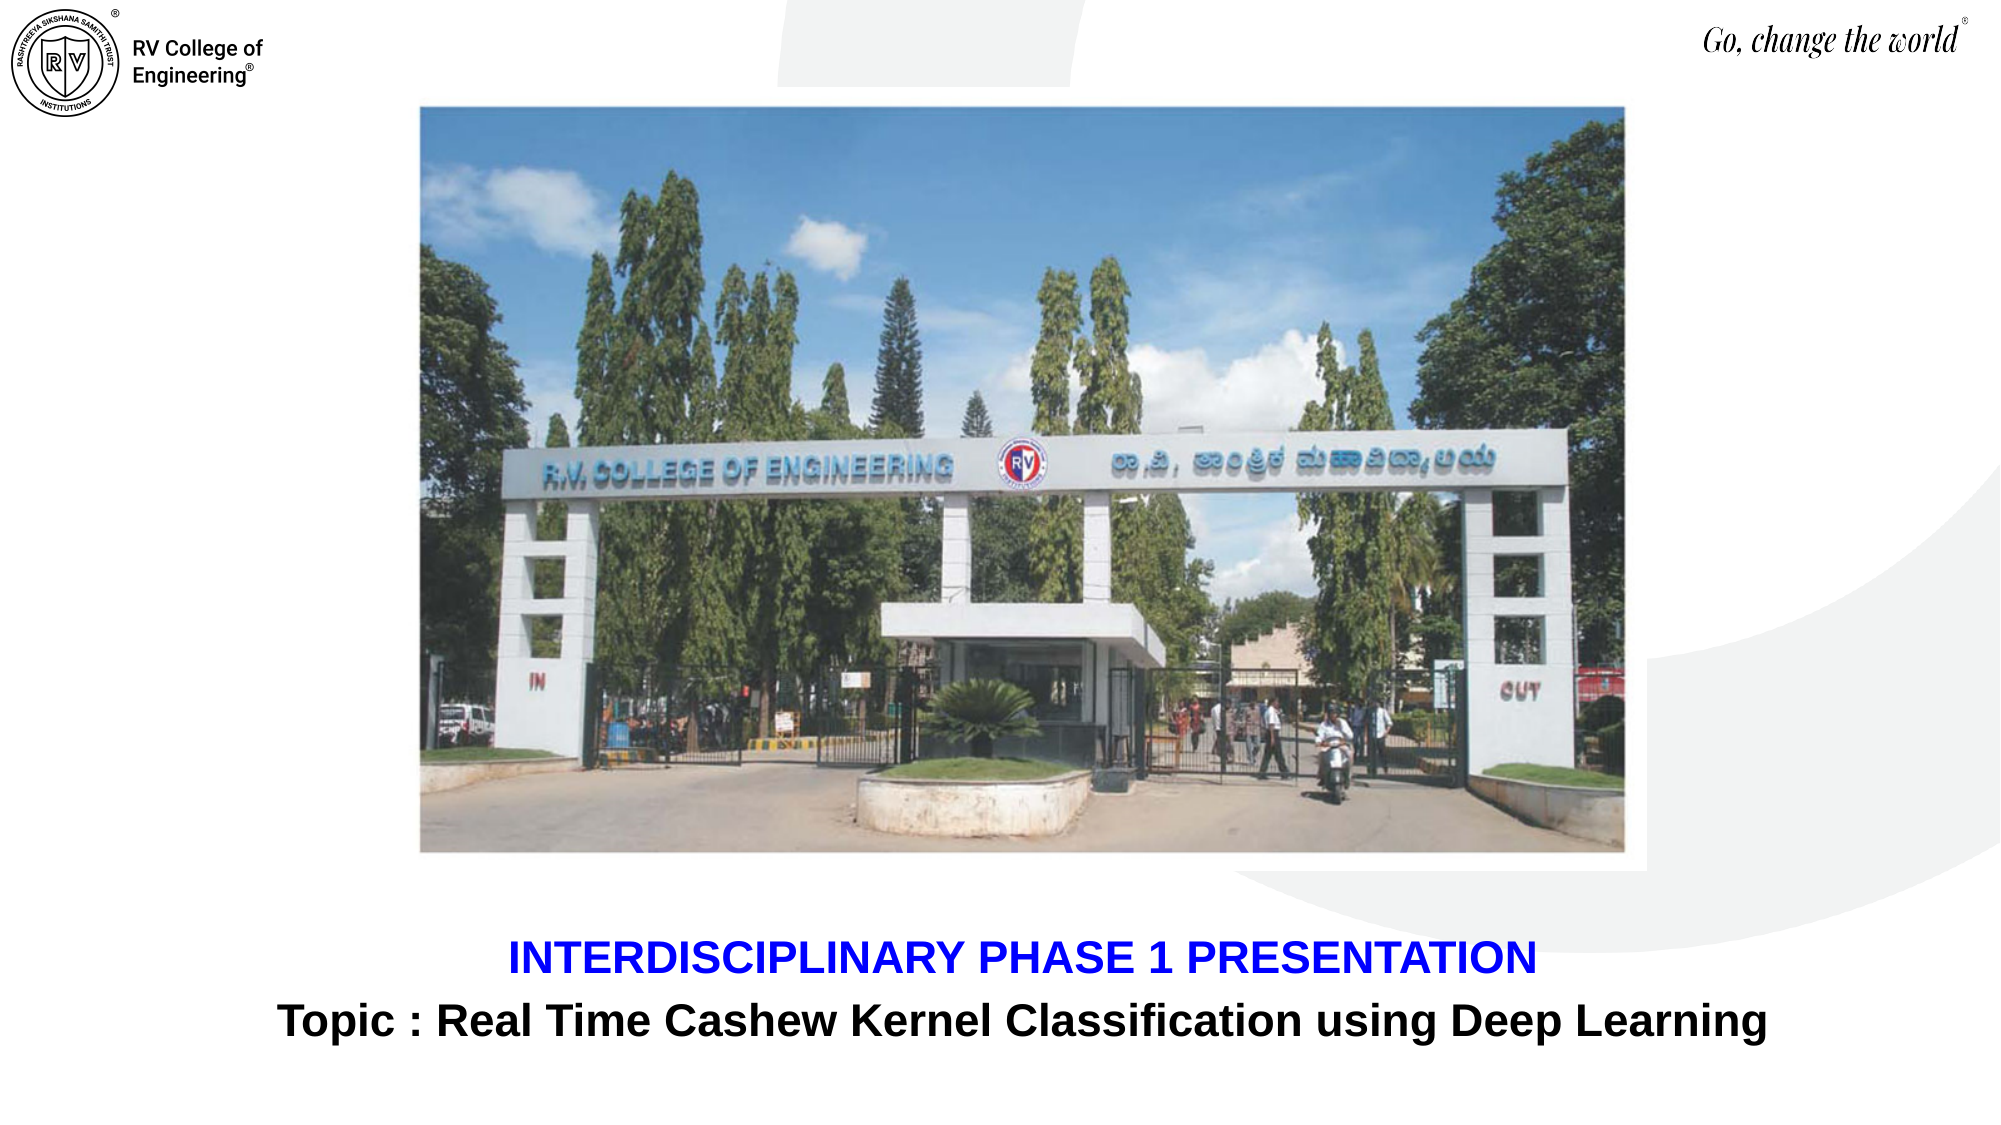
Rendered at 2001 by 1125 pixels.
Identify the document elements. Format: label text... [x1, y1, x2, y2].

text_box INTERDISCIPLINARY PHASE 1 PRESENTATION Topic : Real Time Cashew Kernel Classification using Deep Learning [230, 904, 1816, 1048]
picture [0, 0, 2001, 1125]
